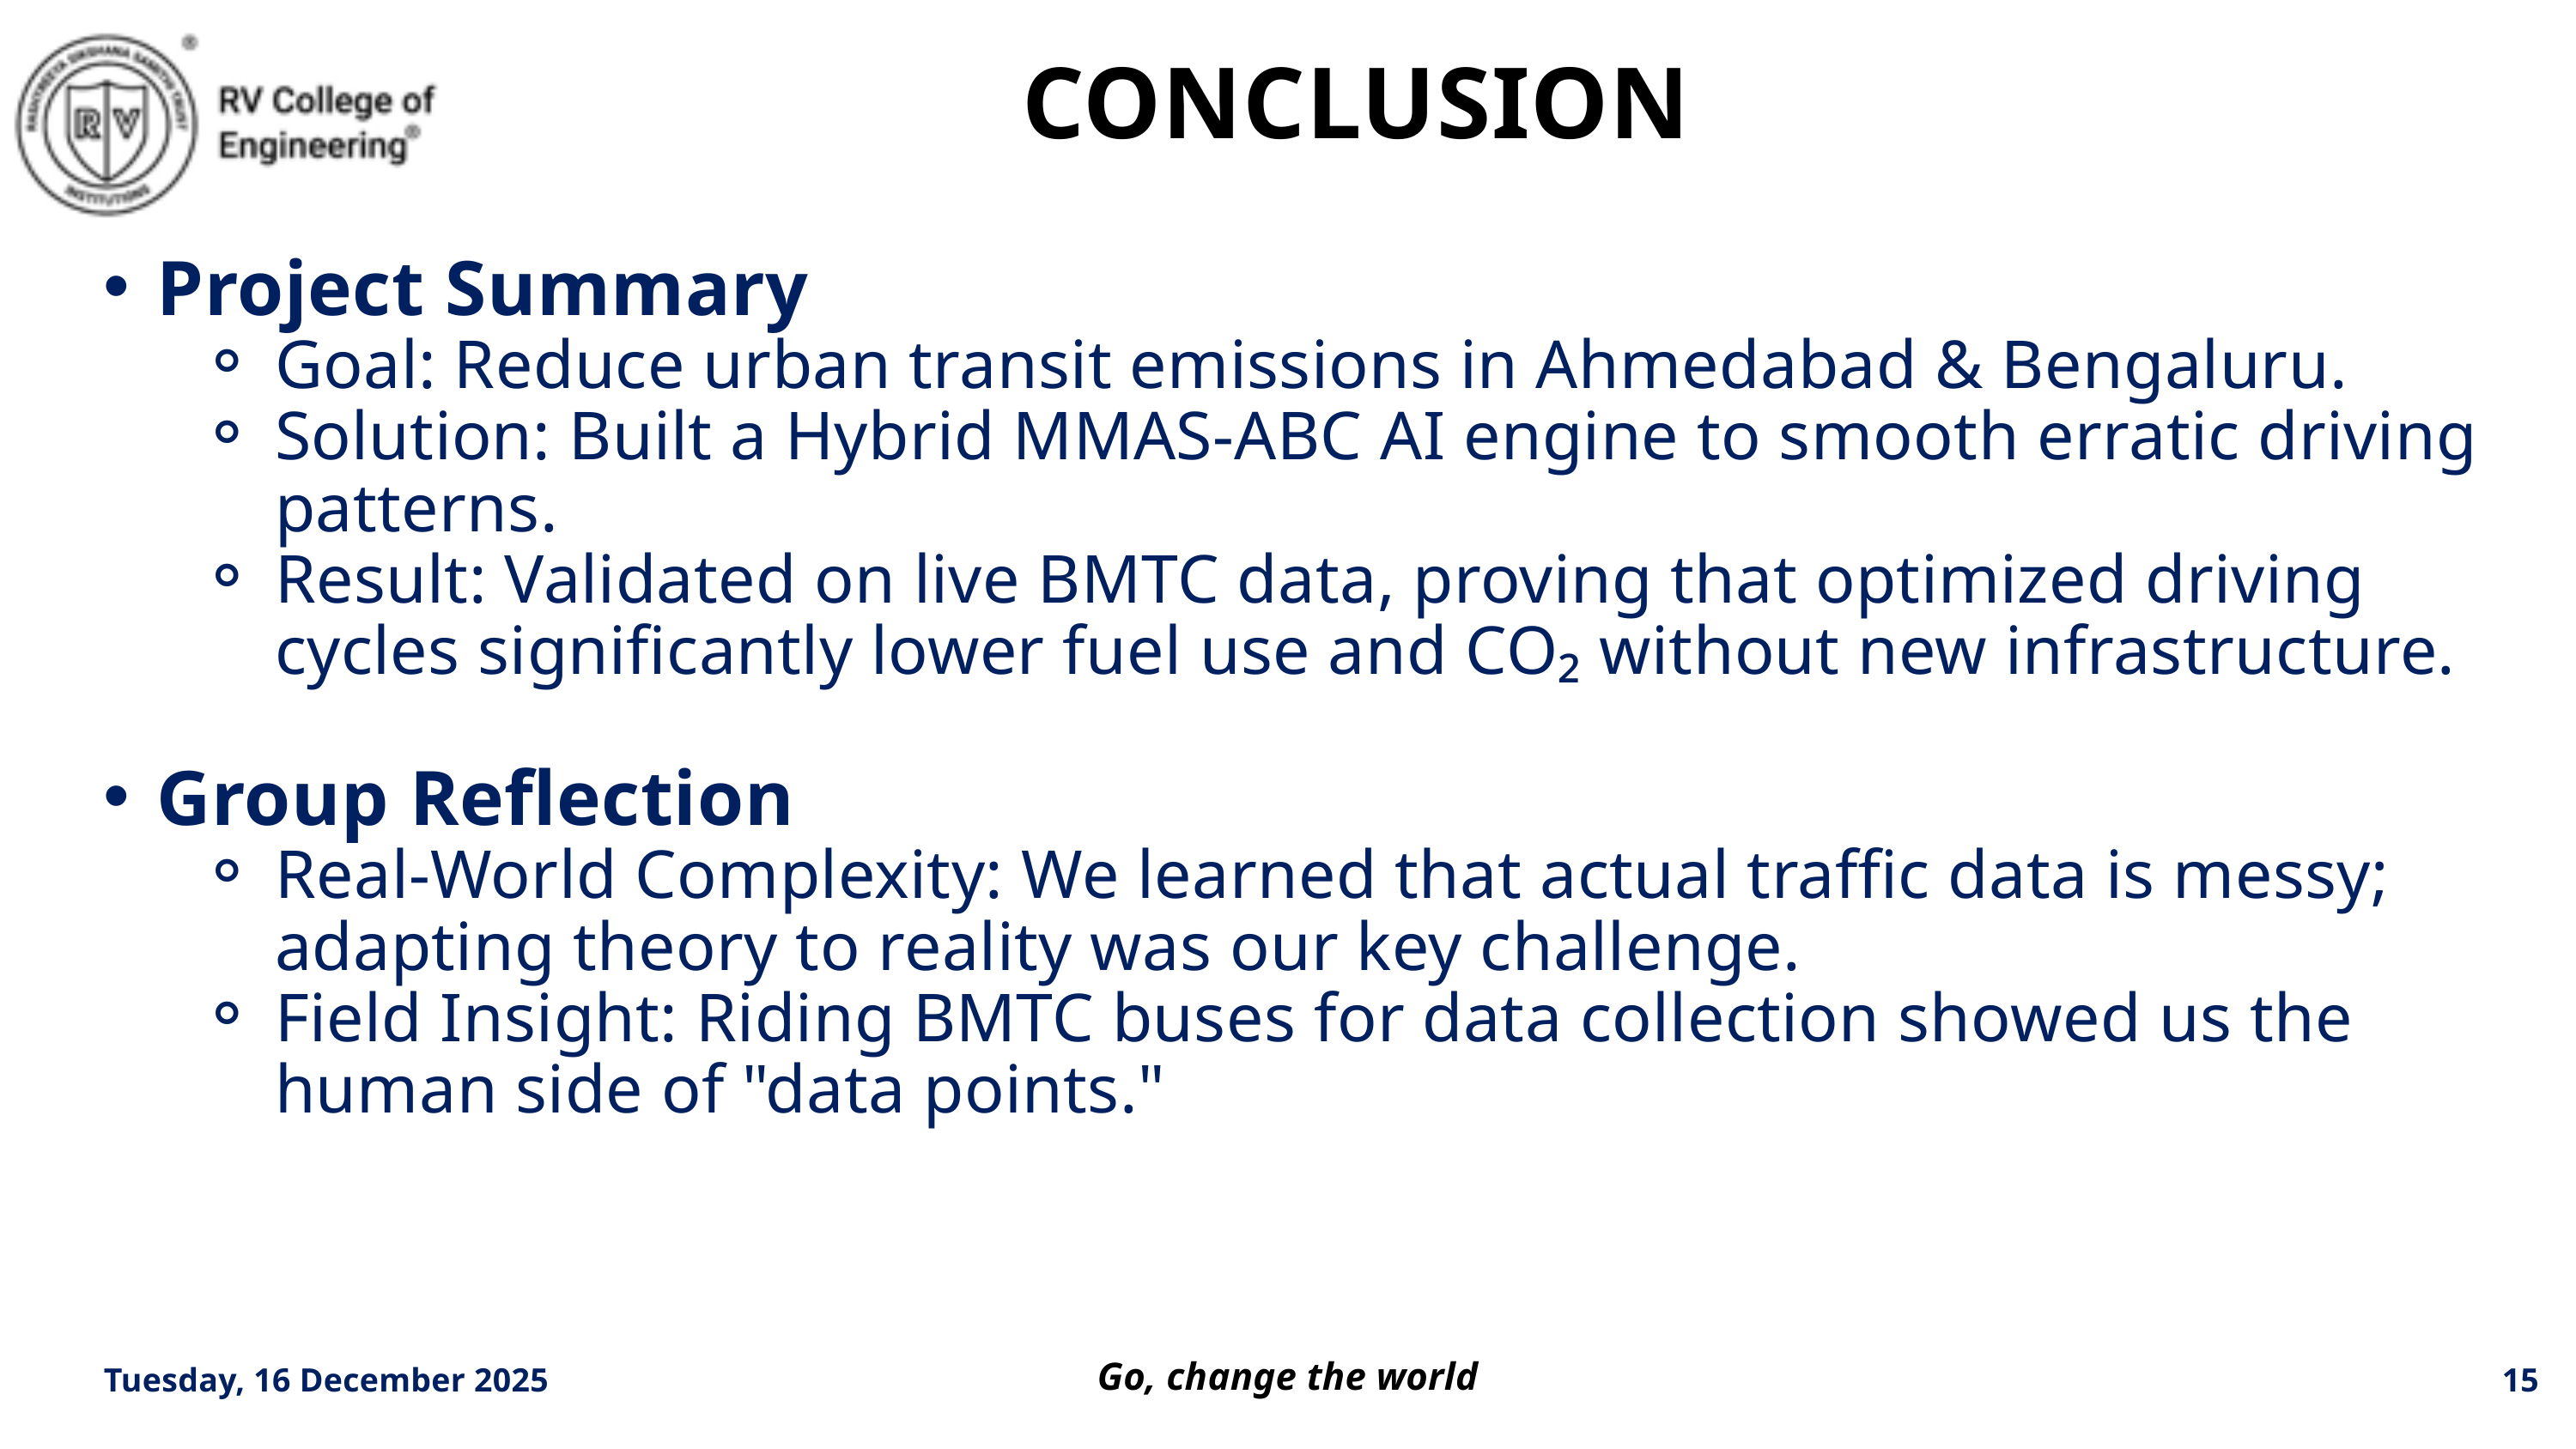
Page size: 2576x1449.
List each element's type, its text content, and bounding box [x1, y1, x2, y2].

text_box Go, change the world [1067, 1352, 1508, 1398]
text_box Project Summary Goal: Reduce urban transit emissions in Ahmedabad & Bengaluru. Solution: Built a Hybrid MMAS-ABC AI engine to smooth erratic driving patterns. Result: Validated on live BMTC data, proving that optimized driving cycles significantly lower fuel use and CO₂ without new infrastructure. Group Reflection Real-World Complexity: We learned that actual traffic data is messy; adapting theory to reality was our key challenge. Field Insight: Riding BMTC buses for data collection showed us the human side of "data points." [49, 249, 2526, 1277]
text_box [0, 15, 465, 227]
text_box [1959, 1340, 2540, 1418]
text_box CONCLUSION [593, 39, 2119, 159]
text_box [36, 1340, 617, 1418]
